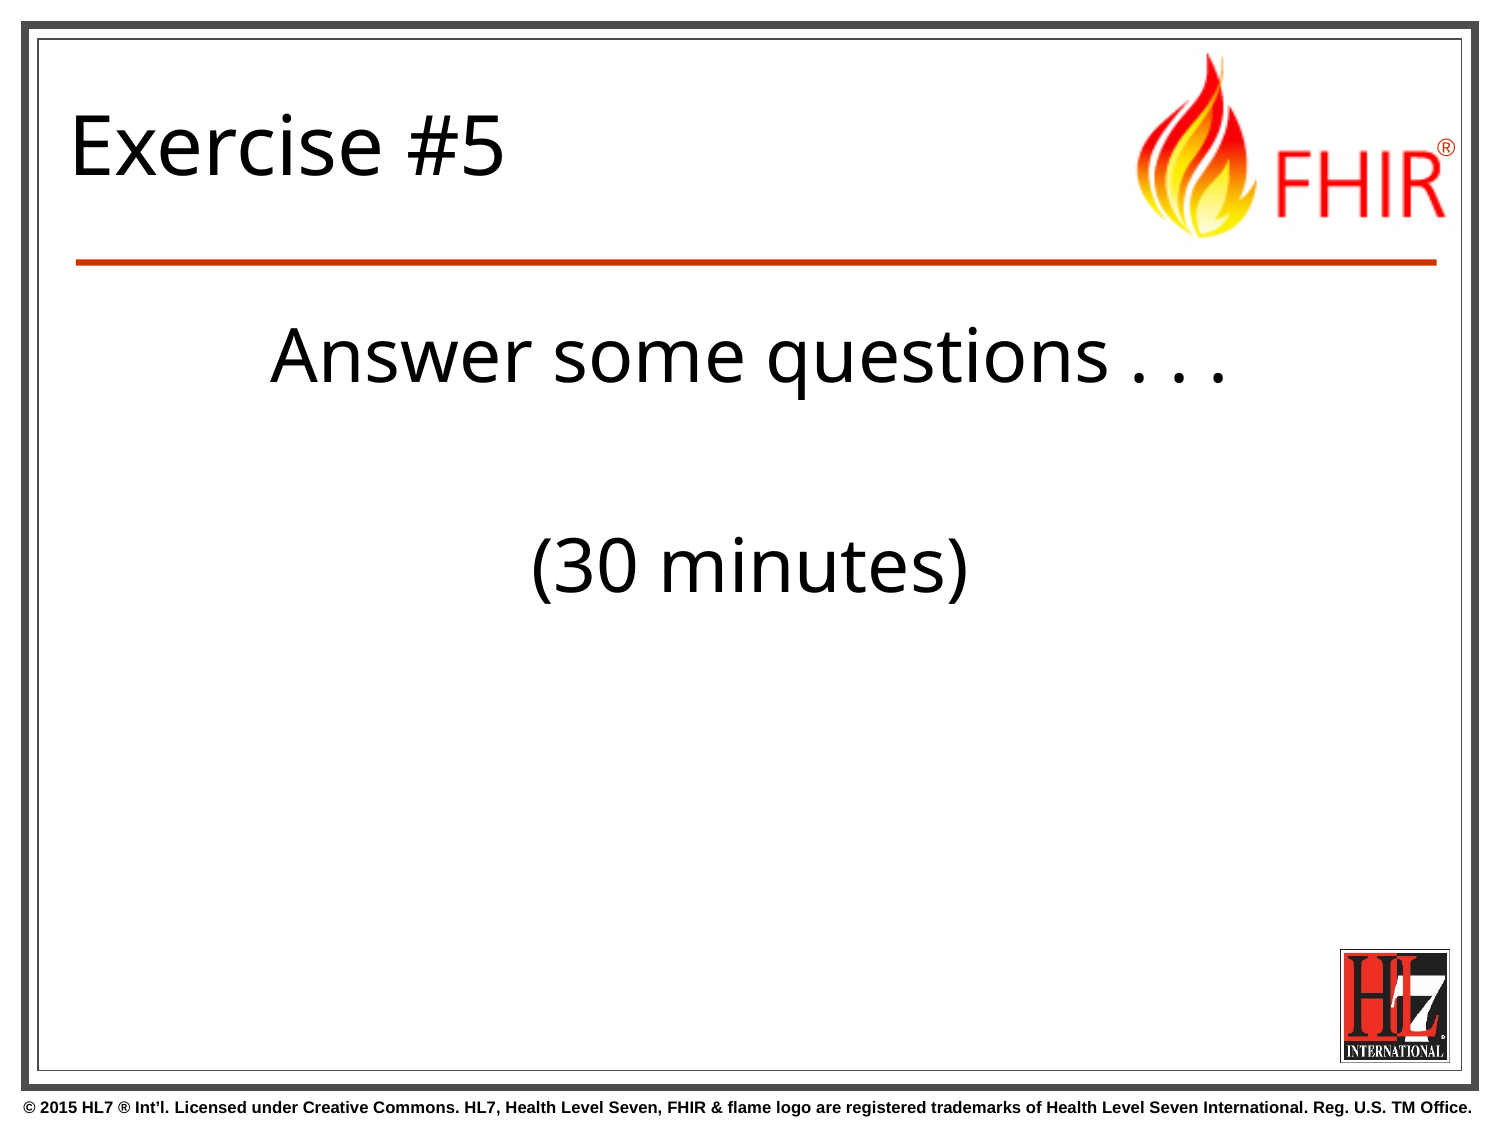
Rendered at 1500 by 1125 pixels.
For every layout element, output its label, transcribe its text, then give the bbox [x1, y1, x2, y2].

picture [1124, 42, 1458, 249]
list Answer some questions . . . (30 minutes) [62, 299, 1438, 1059]
picture [1340, 949, 1450, 1063]
title Exercise #5 [53, 54, 1128, 249]
